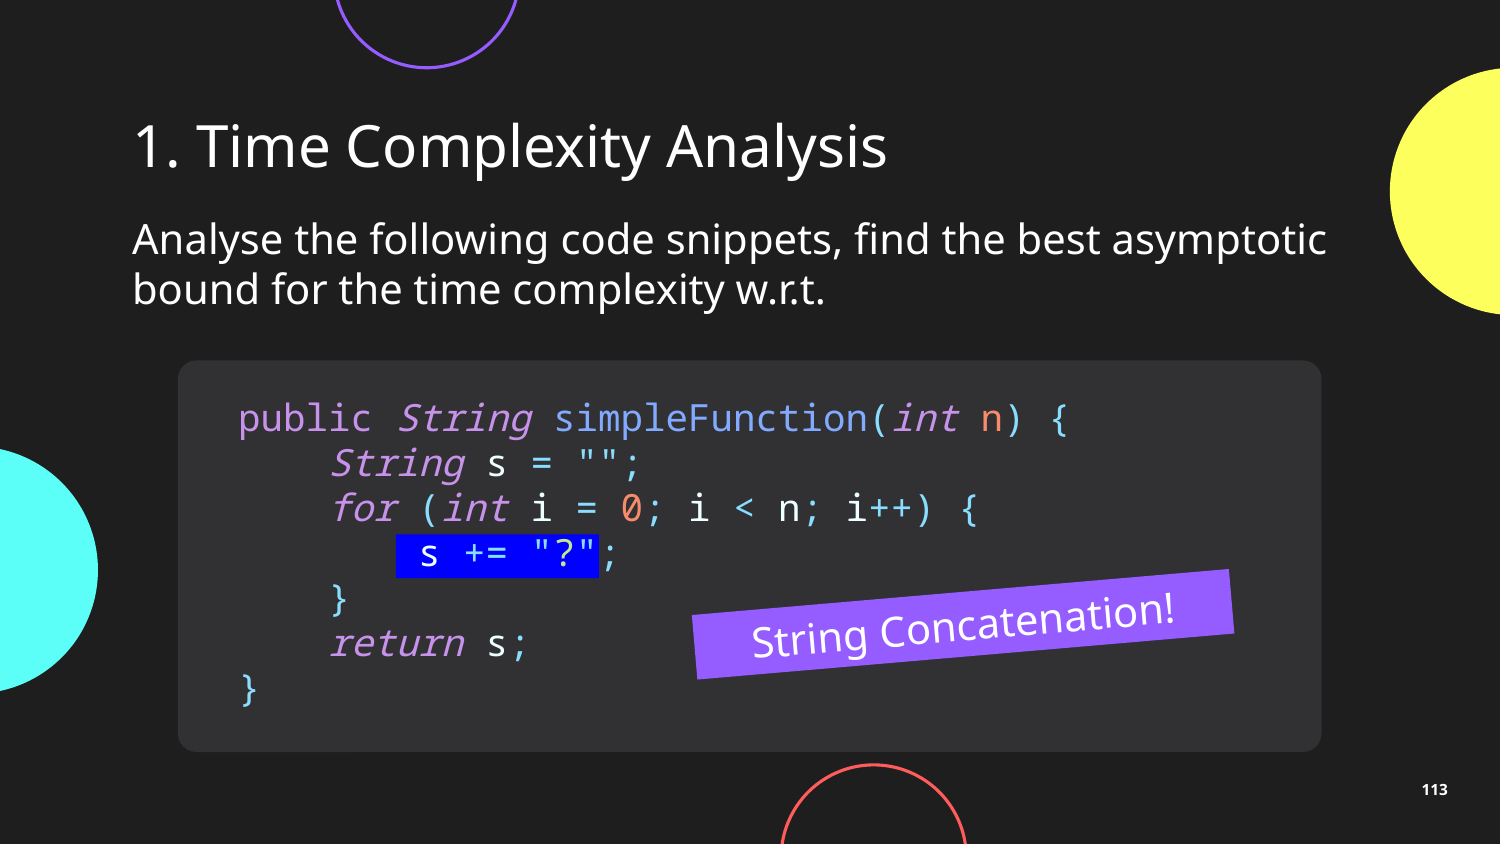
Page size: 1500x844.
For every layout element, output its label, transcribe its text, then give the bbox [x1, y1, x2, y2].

text_box String Concatenation! [691, 568, 1235, 680]
title 1. Time Complexity Analysis [117, 106, 1383, 183]
text_box public String simpleFunction(int n) { String s = ""; for (int i = 0; i < n; i++) { s += "?"; } return s; } [223, 387, 1252, 717]
text_box [175, 358, 1324, 755]
slide_number 113 [1389, 764, 1480, 816]
